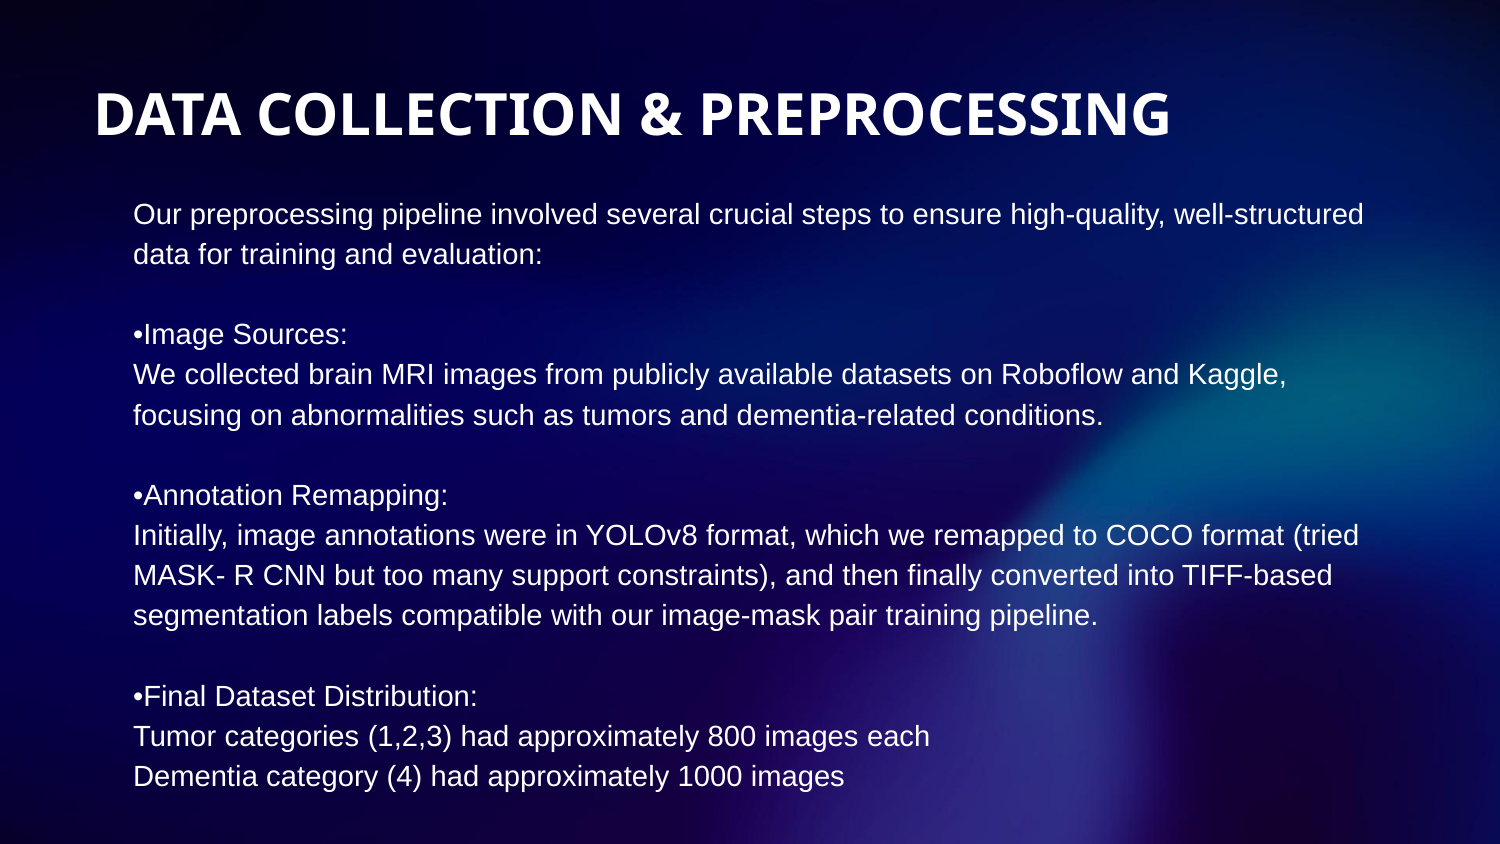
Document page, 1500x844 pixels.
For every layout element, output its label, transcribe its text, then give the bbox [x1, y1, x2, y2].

title DATA COLLECTION & PREPROCESSING [78, 62, 1422, 157]
list Our preprocessing pipeline involved several crucial steps to ensure high-quality, well-structured data for training and evaluation: •Image Sources: We collected brain MRI images from publicly available datasets on Roboflow and Kaggle, focusing on abnormalities such as tumors and dementia-related conditions. •Annotation Remapping: Initially, image annotations were in YOLOv8 format, which we remapped to COCO format (tried MASK- R CNN but too many support constraints), and then finally converted into TIFF-based segmentation labels compatible with our image-mask pair training pipeline. •Final Dataset Distribution: Tumor categories (1,2,3) had approximately 800 images each Dementia category (4) had approximately 1000 images [118, 174, 1382, 803]
picture [0, 0, 1500, 844]
